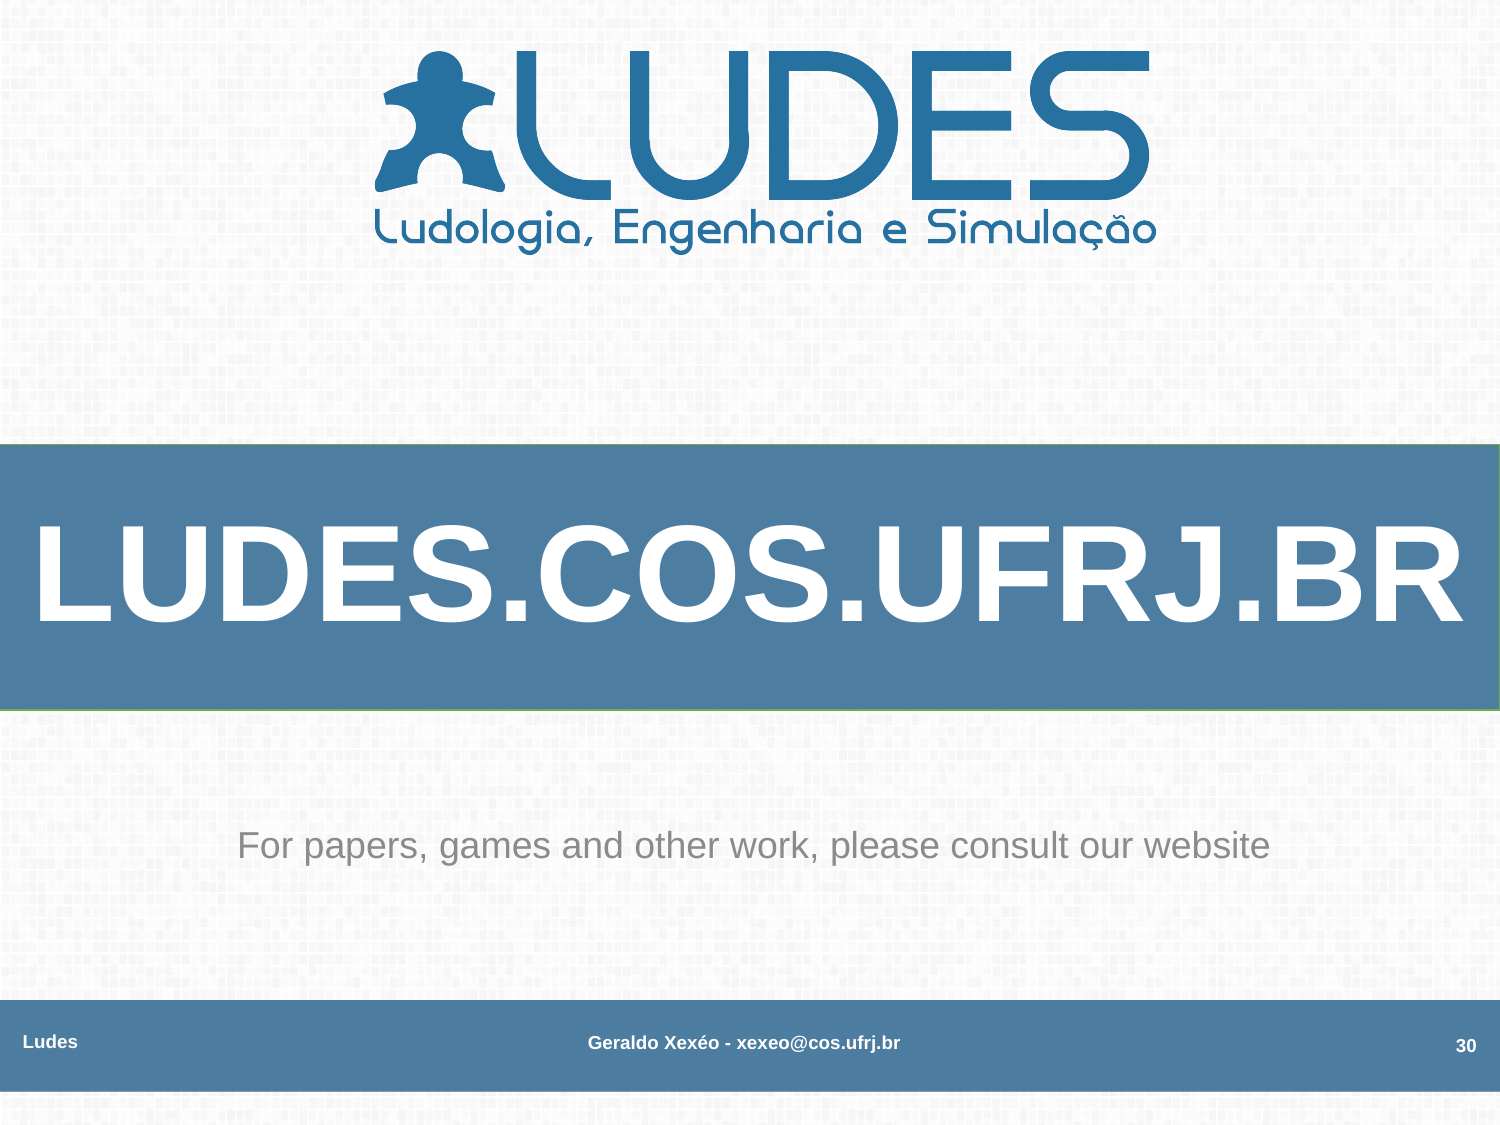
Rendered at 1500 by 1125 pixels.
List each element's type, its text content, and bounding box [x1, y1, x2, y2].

picture [0, 0, 1500, 444]
slide_number 30 [1297, 1021, 1492, 1069]
footer Geraldo Xexéo - xexeo@cos.ufrj.br [526, 1018, 962, 1066]
picture [0, 711, 1500, 1125]
list For papers, games and other work, please consult our website [102, 720, 1406, 967]
slide_number Ludes [7, 1017, 203, 1066]
title LUDES.COS.UFRJ.BR [0, 444, 1500, 711]
